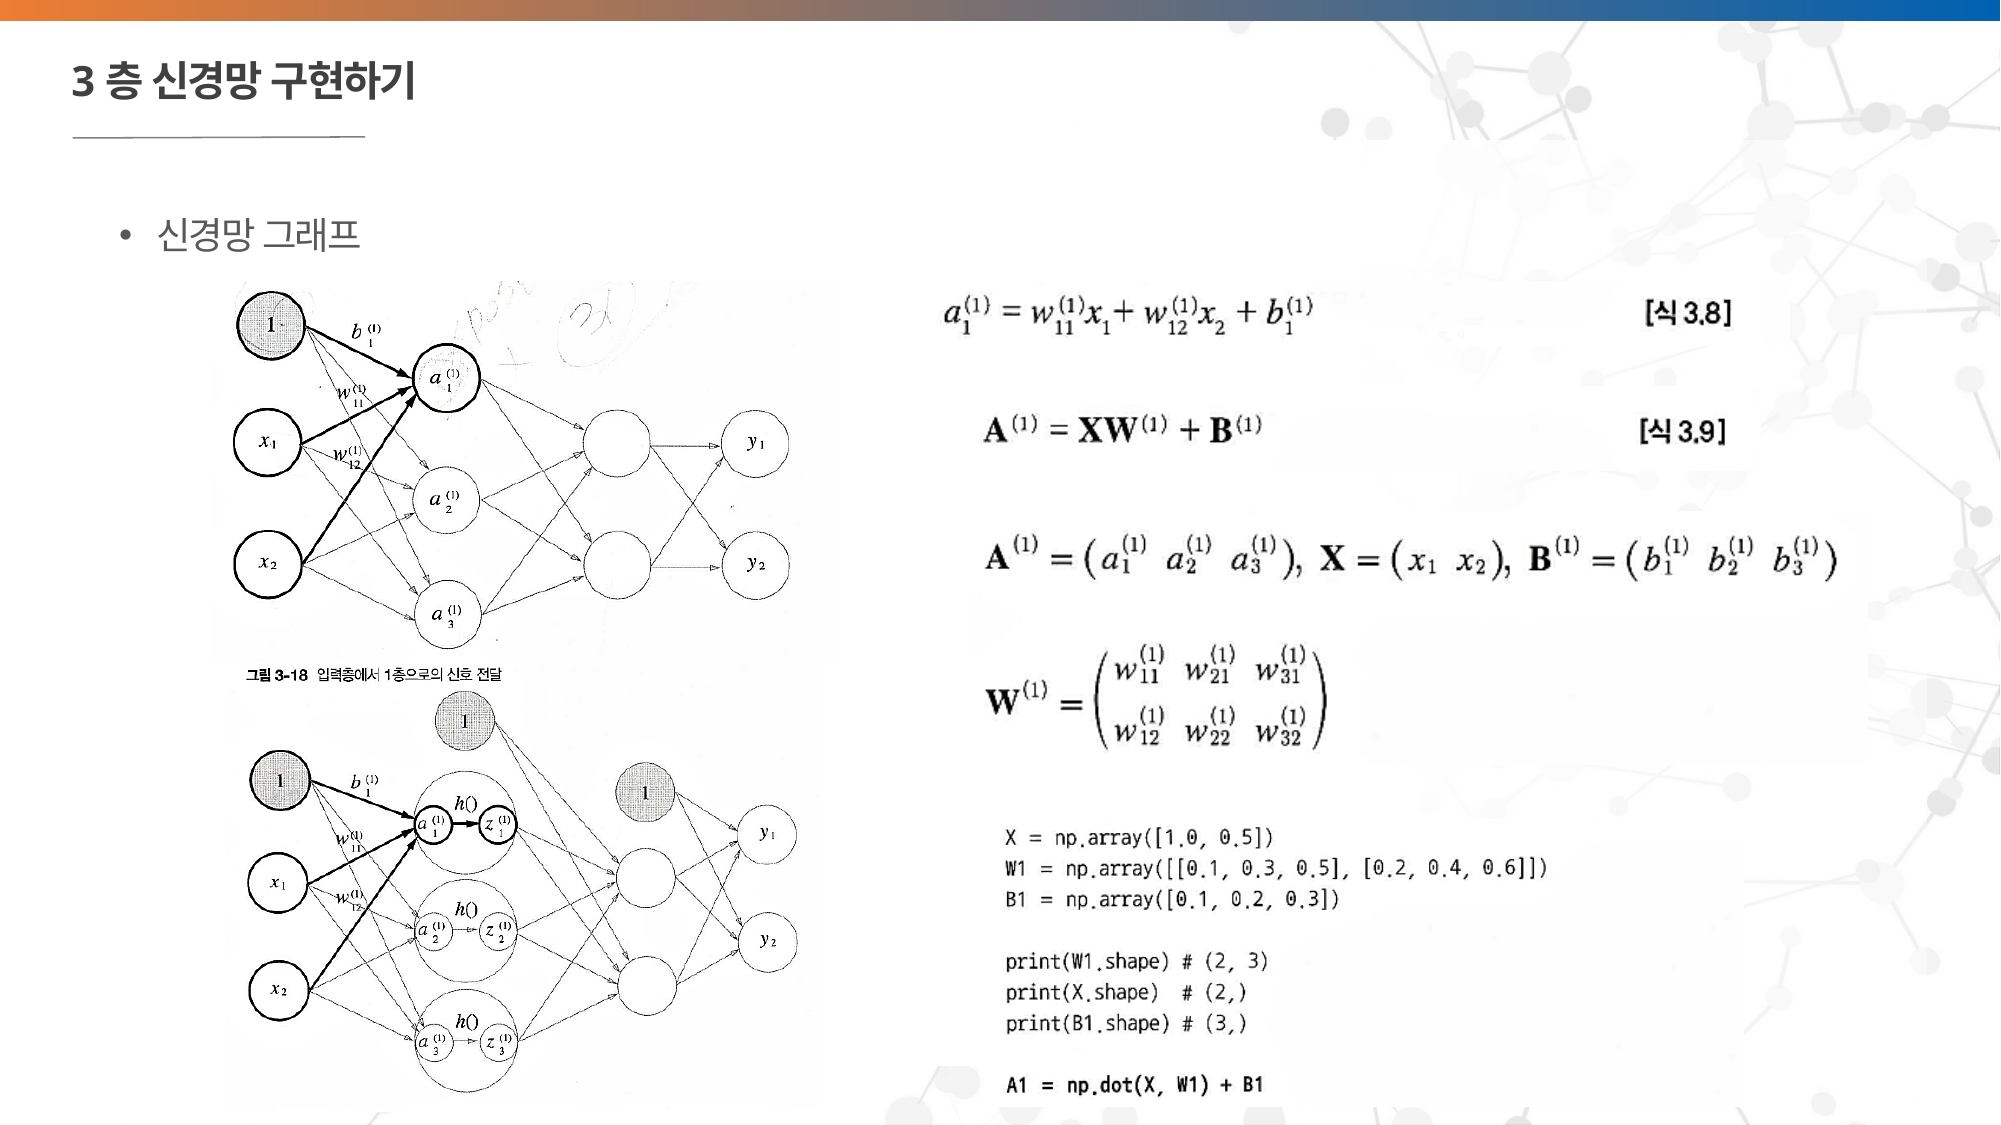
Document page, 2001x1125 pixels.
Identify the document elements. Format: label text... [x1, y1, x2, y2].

picture [972, 511, 1868, 765]
picture [210, 281, 835, 1112]
slide_number 38 [782, 1065, 1233, 1125]
picture [987, 819, 1744, 1107]
picture [909, 281, 1790, 346]
list 신경망 그래프 [104, 193, 1911, 1035]
picture [957, 386, 1761, 471]
title 3층 신경망 구현하기 [56, 49, 1162, 117]
